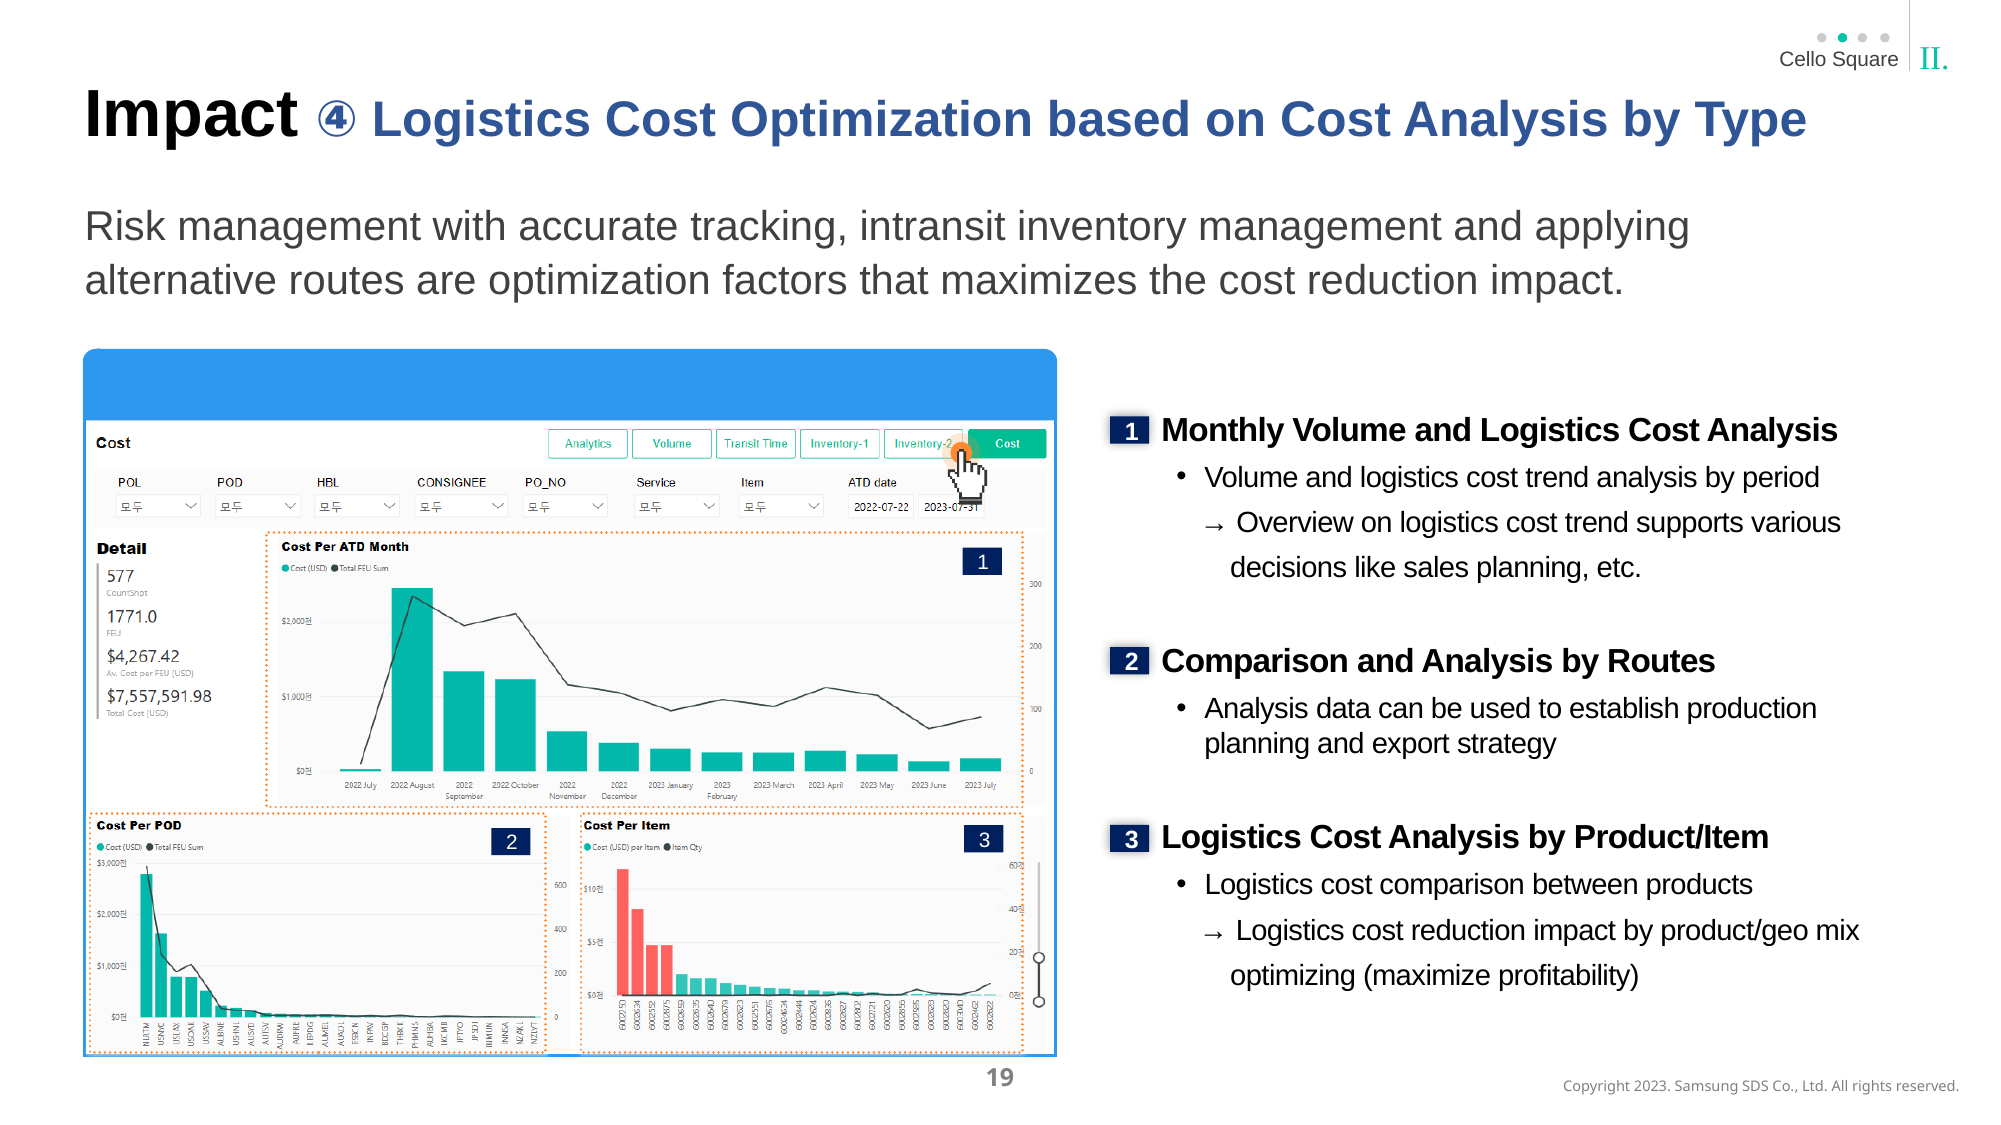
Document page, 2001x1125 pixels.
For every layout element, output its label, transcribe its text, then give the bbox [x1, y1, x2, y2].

text_box 2 [1109, 646, 1150, 675]
text_box 3 [1109, 824, 1150, 853]
text_box Impact ④ Logistics Cost Optimization based on Cost Analysis by Type [84, 69, 2000, 150]
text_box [941, 433, 988, 505]
text_box Risk management with accurate tracking, intransit inventory management and applying alternative routes are optimization factors that maximizes the cost reduction impact. [84, 193, 1890, 304]
text_box Monthly Volume and Logistics Cost Analysis Volume and logistics cost trend analysis by period → Overview on logistics cost trend supports various decisions like sales planning, etc. Comparison and Analysis by Routes Analysis data can be used to establish production planning and export strategy Logistics Cost Analysis by Product/Item Logistics cost comparison between products → Logistics cost reduction impact by product/geo mix optimizing (maximize profitability) [1146, 400, 1914, 999]
text_box 1 [1109, 415, 1150, 445]
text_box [84, 350, 1056, 419]
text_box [1778, 0, 1951, 77]
picture [90, 422, 1052, 1056]
text_box [83, 421, 1057, 1056]
